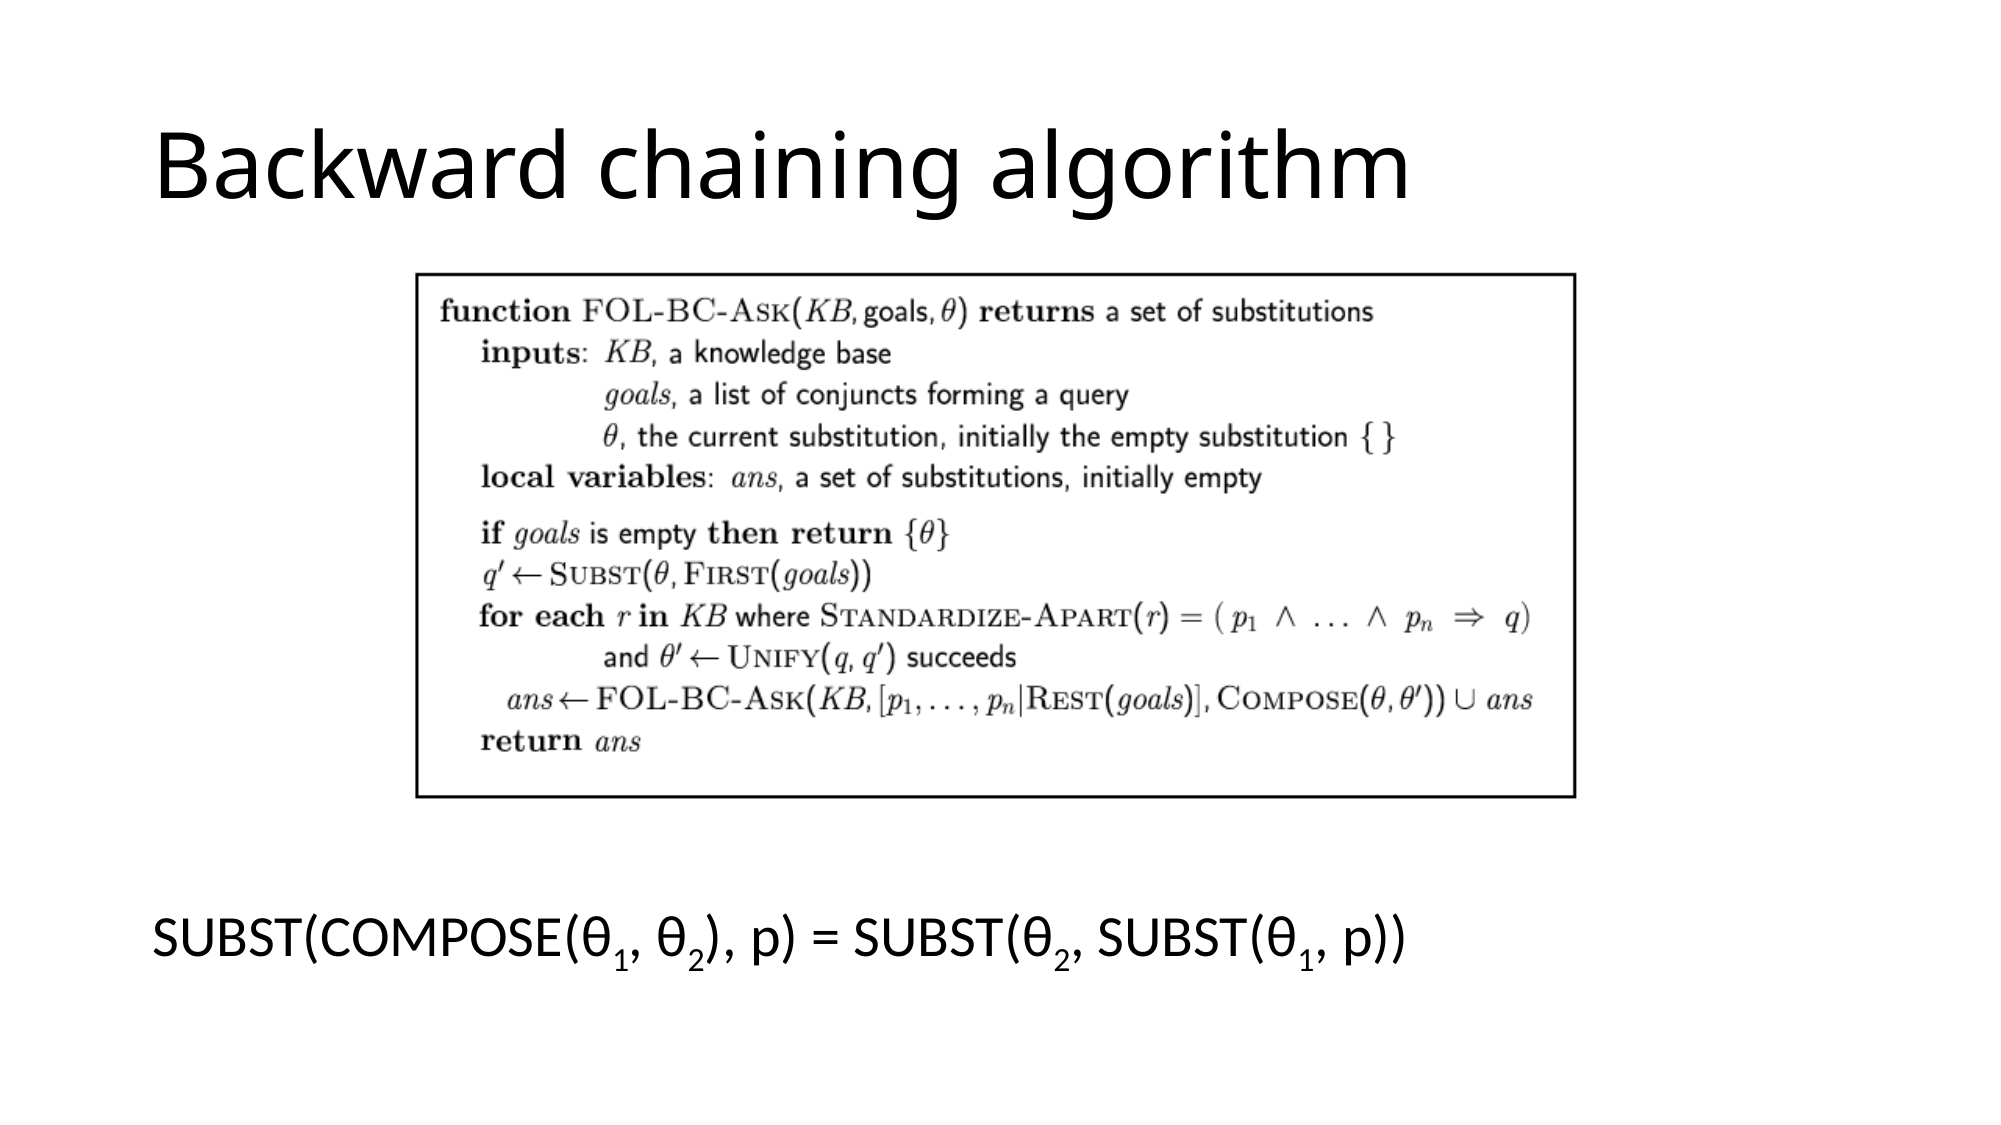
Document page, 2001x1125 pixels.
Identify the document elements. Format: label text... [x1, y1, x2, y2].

picture [399, 262, 1588, 813]
title Backward chaining algorithm [137, 59, 1863, 278]
list SUBST(COMPOSE(θ1, θ2), p) = SUBST(θ2, SUBST(θ1, p)) [137, 299, 1863, 1014]
